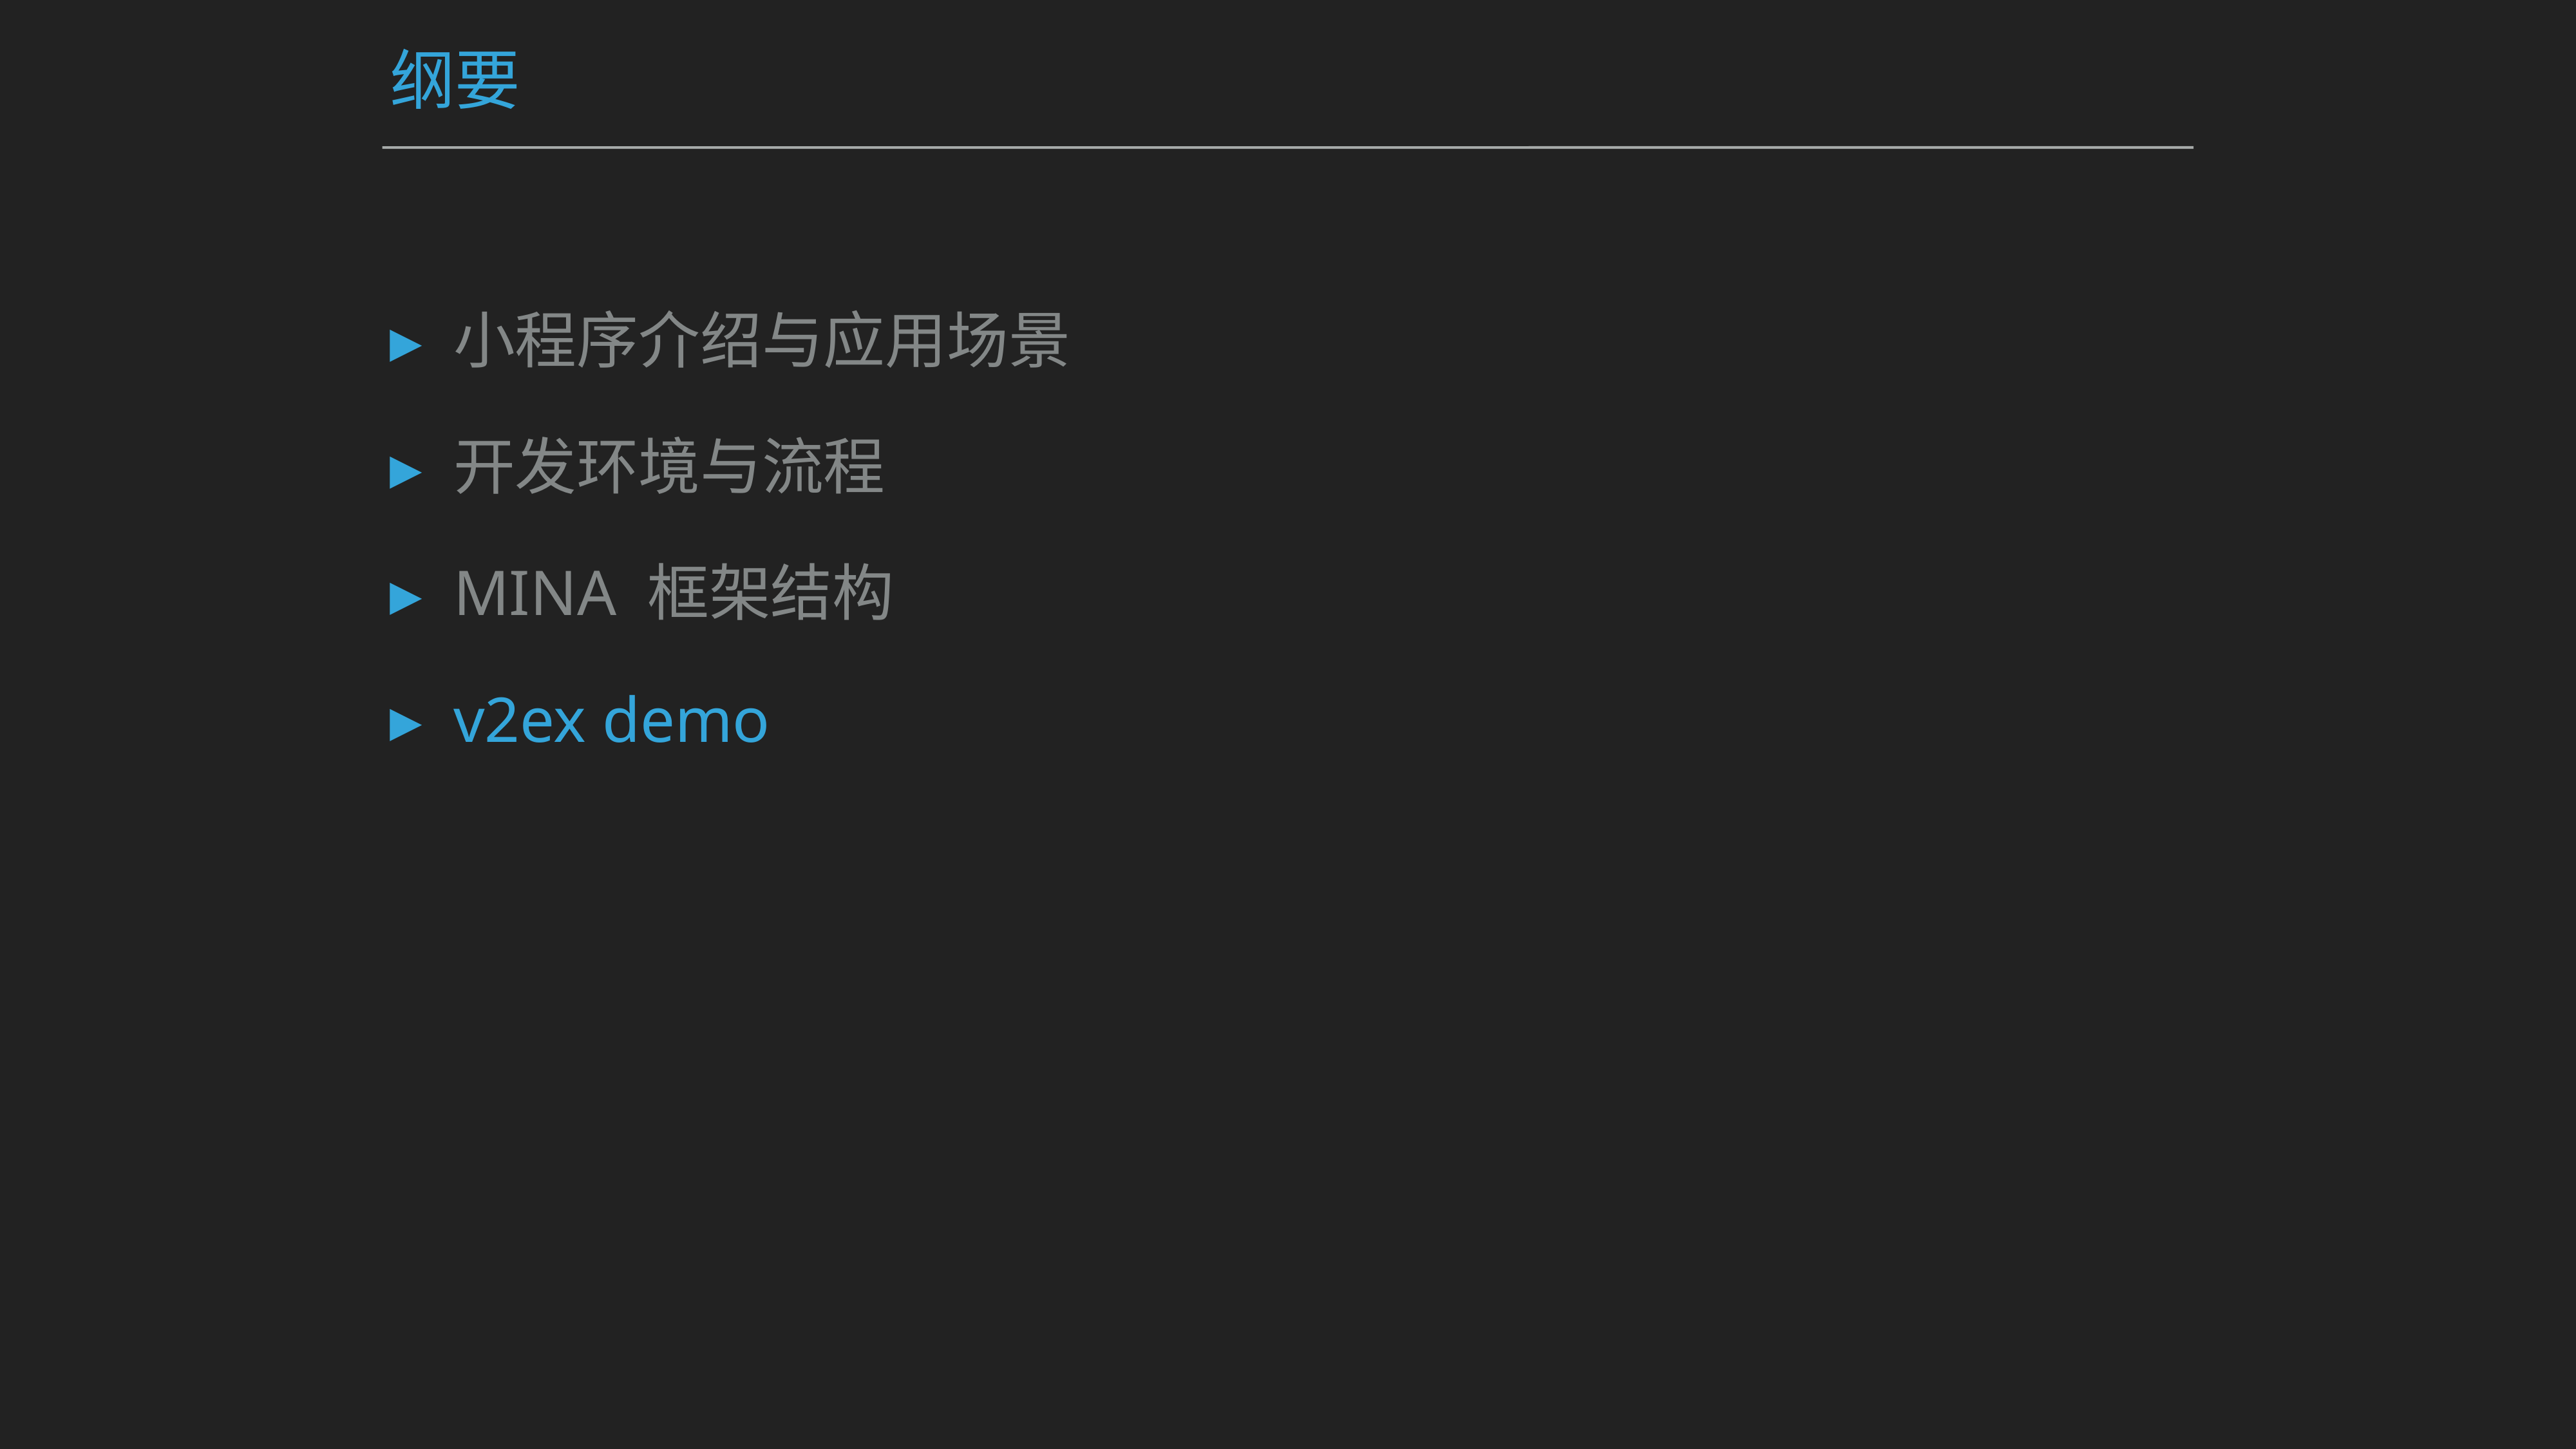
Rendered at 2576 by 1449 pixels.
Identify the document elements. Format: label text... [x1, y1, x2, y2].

title 纲要 [382, 46, 2194, 155]
list 小程序介绍与应用场景 开发环境与流程 MINA 框架结构 v2ex demo [382, 293, 2194, 1432]
